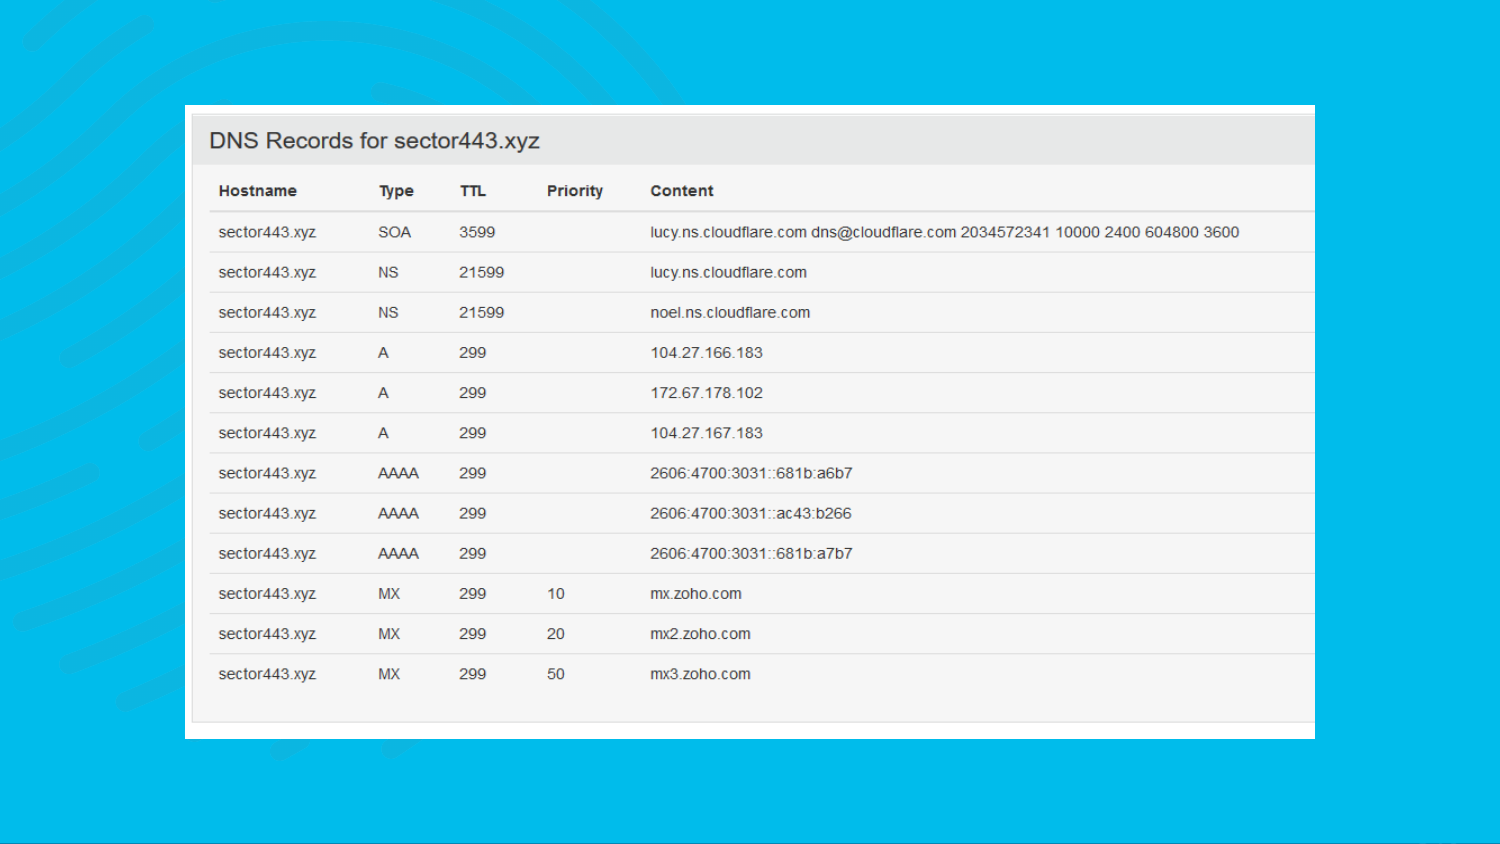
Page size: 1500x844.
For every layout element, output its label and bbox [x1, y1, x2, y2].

picture [186, 106, 1314, 738]
